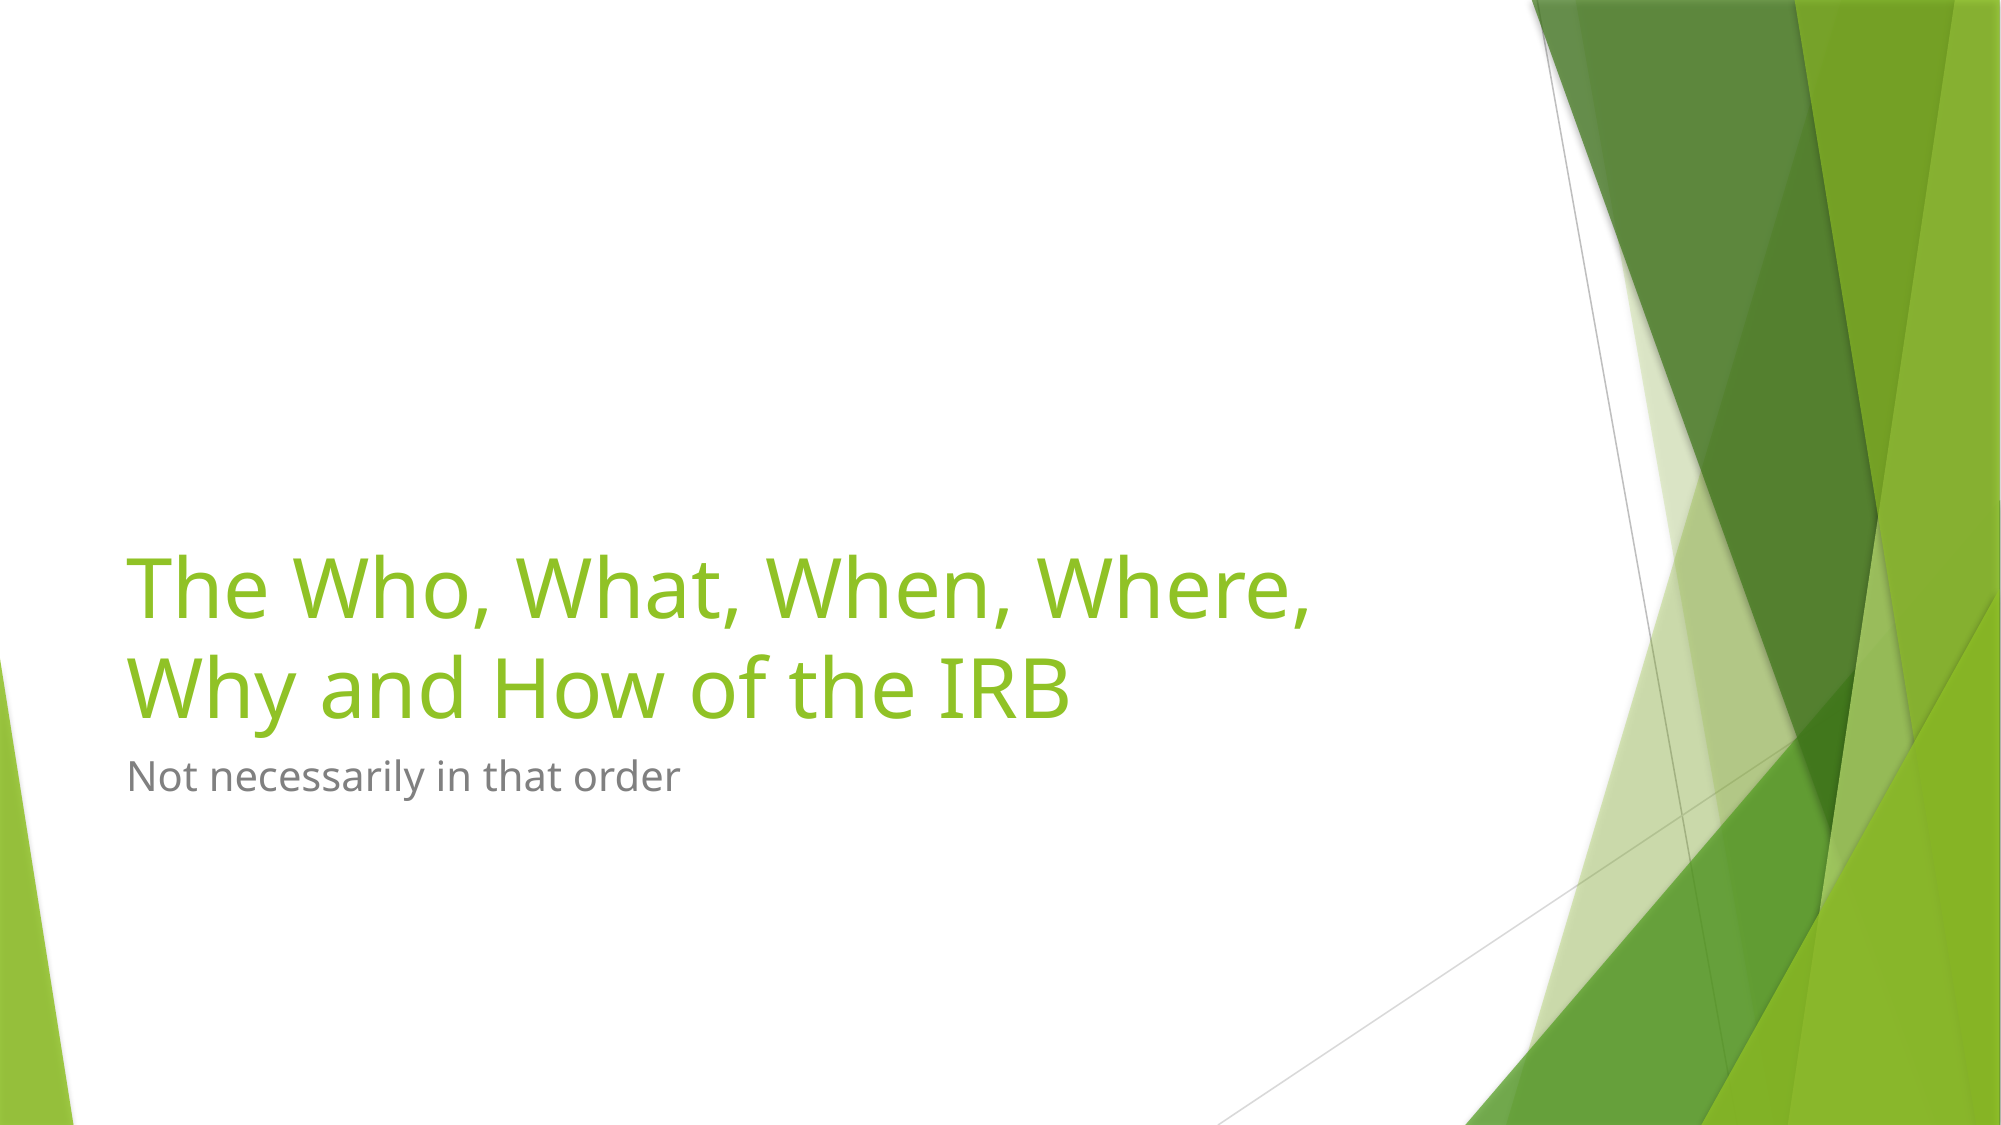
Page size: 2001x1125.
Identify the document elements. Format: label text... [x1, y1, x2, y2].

list Not necessarily in that order [111, 742, 1522, 884]
title The Who, What, When, Where, Why and How of the IRB [111, 443, 1522, 742]
